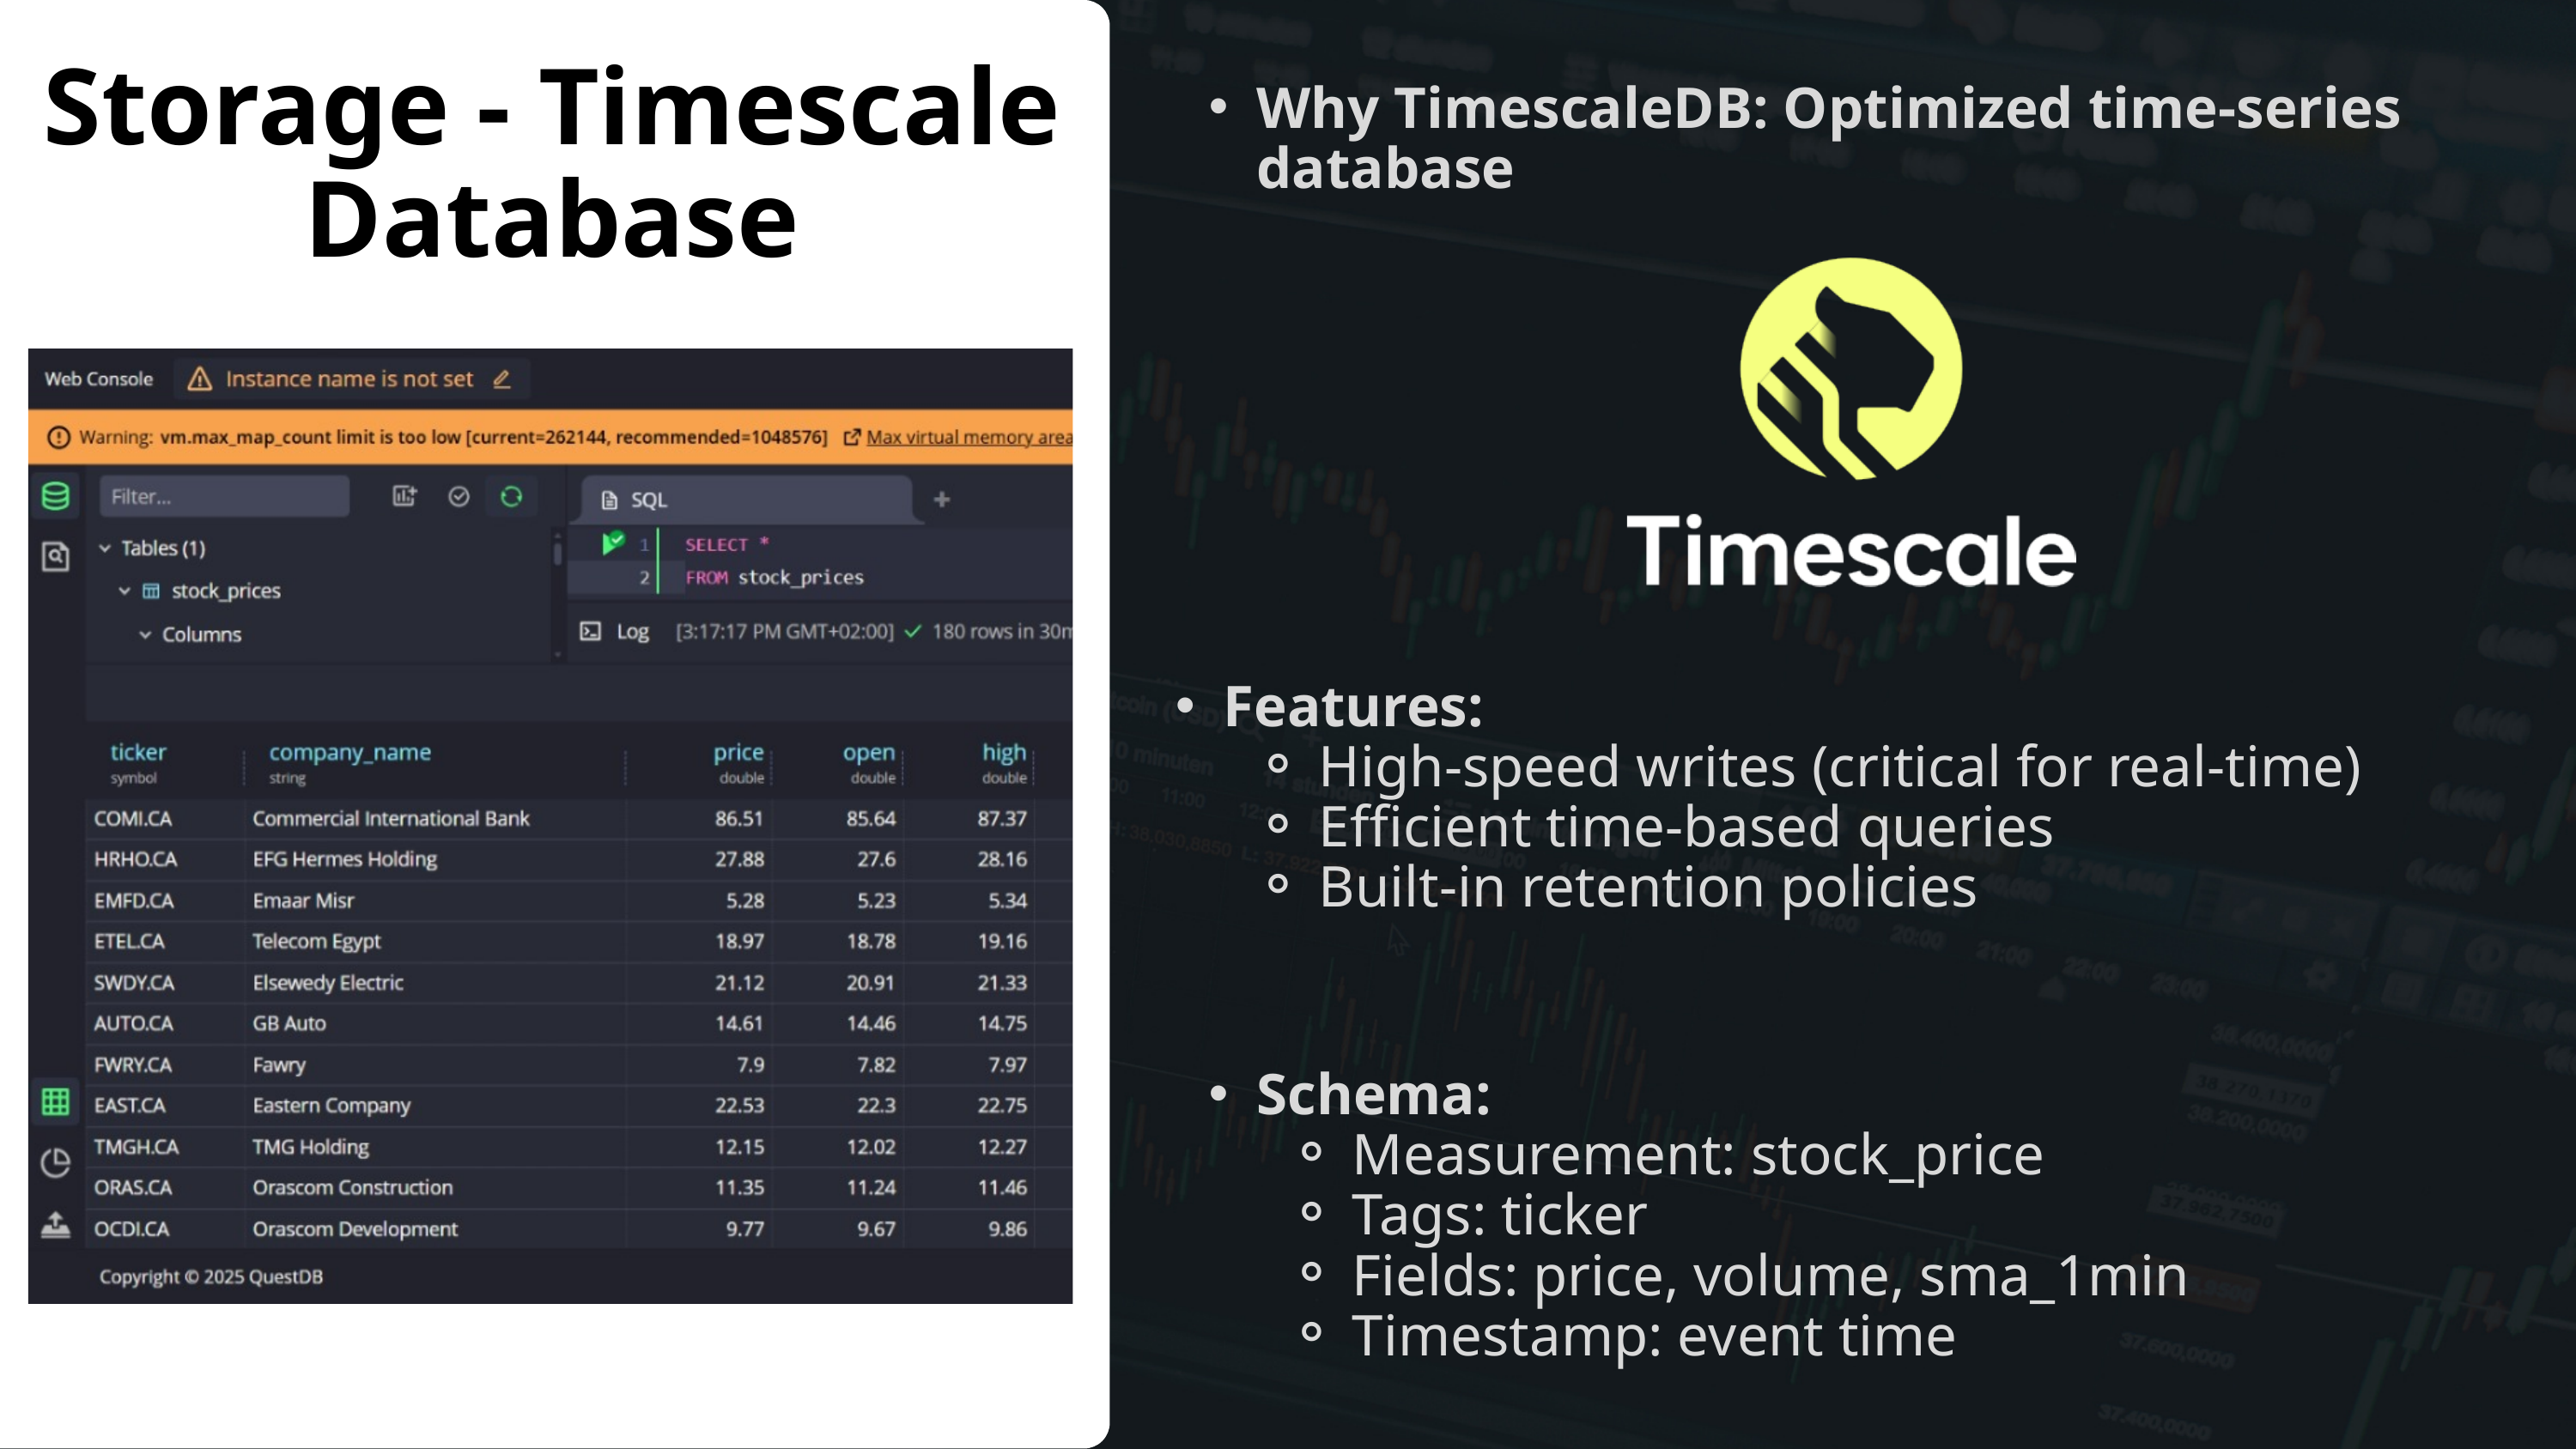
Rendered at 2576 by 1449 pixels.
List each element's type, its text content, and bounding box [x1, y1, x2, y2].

text_box [1626, 260, 2077, 587]
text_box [0, 0, 1110, 1449]
text_box Features: High-speed writes (critical for real-time) Efficient time-based queries Built-in retention policies [1127, 677, 2576, 979]
text_box [1111, 0, 2576, 1449]
text_box Schema: Measurement: stock_price Tags: ticker Fields: price, volume, sma_1min Timestamp: event time [1160, 1065, 2543, 1428]
text_box Why TimescaleDB: Optimized time-series database [1160, 79, 2543, 260]
